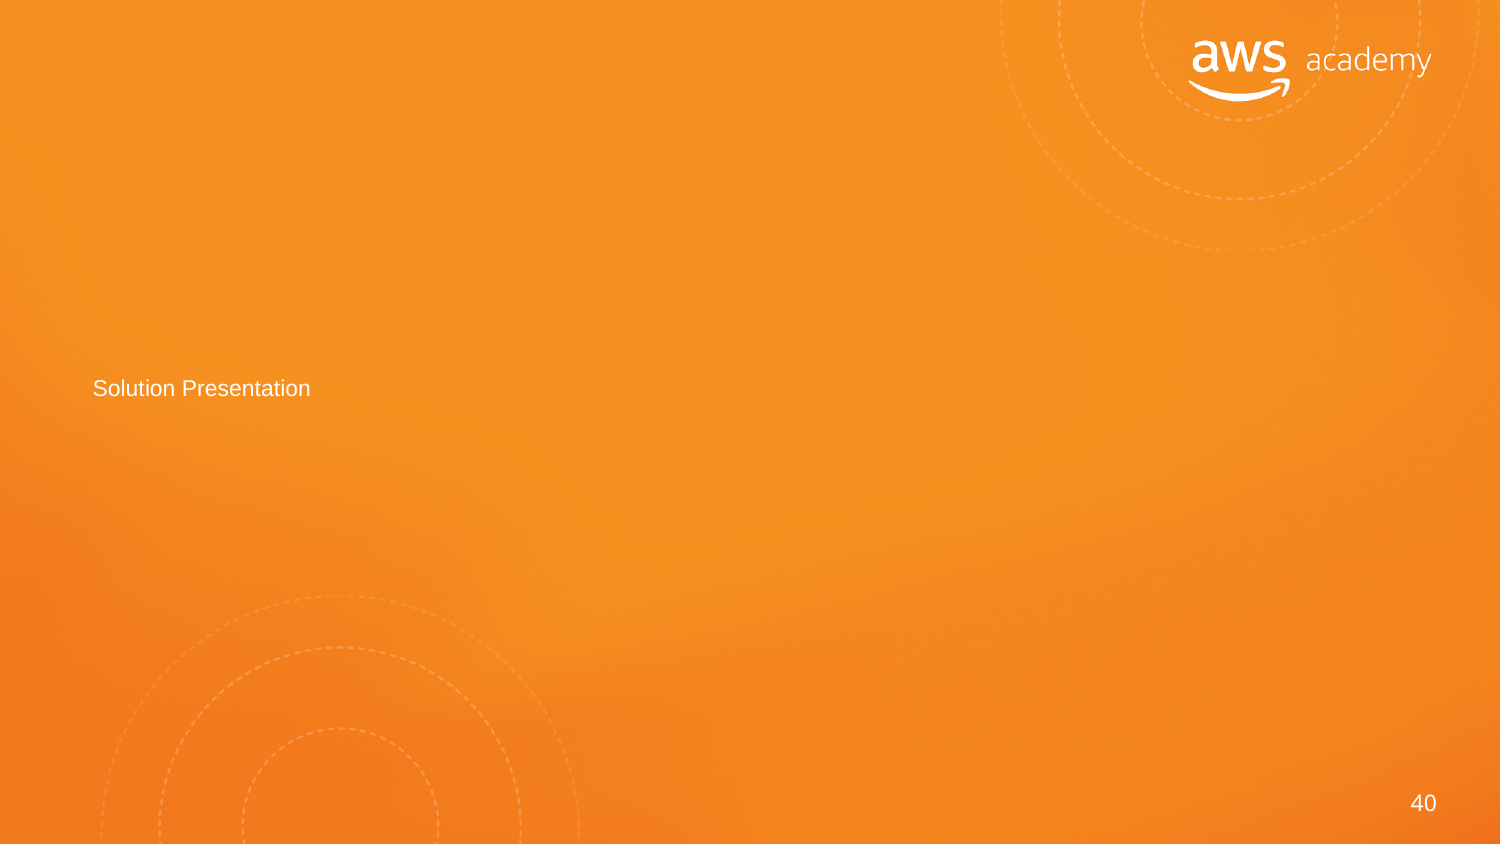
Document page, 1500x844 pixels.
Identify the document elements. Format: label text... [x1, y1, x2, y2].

title Solution Presentation [81, 340, 1065, 437]
slide_number 40 [1110, 782, 1449, 827]
picture [0, 0, 1500, 844]
